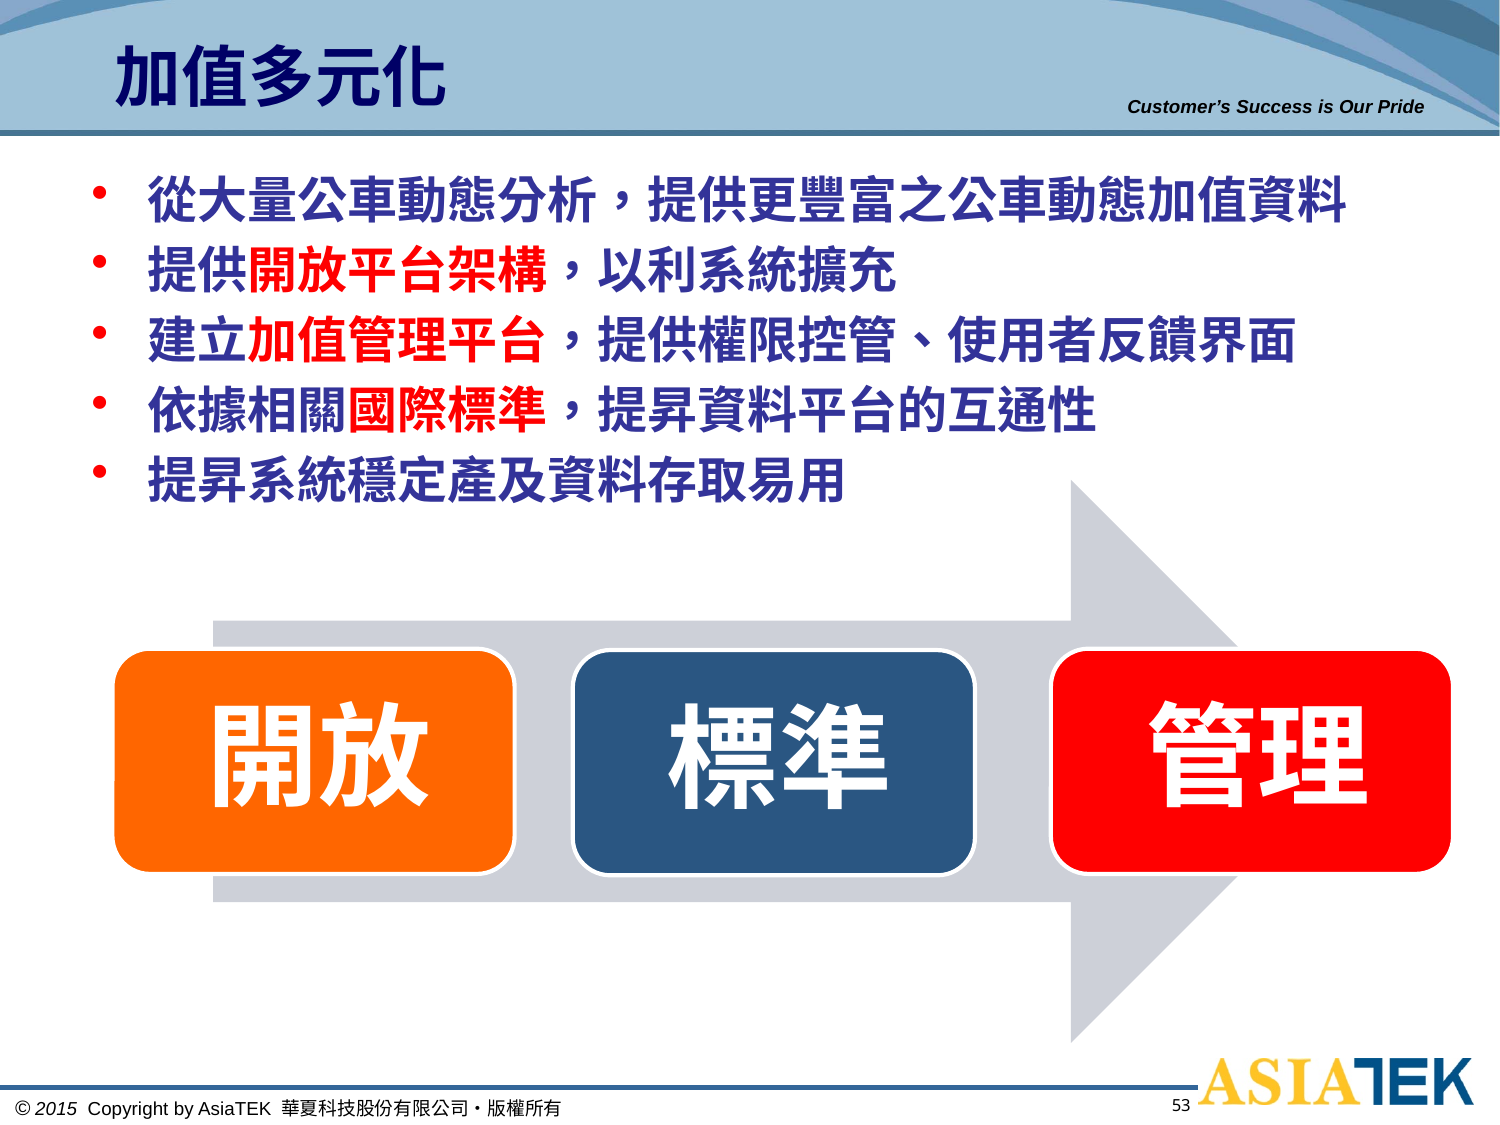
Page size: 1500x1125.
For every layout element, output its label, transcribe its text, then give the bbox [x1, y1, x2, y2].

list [112, 479, 1454, 1044]
picture [0, 0, 1500, 136]
text_box 從大量公車動態分析，提供更豐富之公車動態加值資料 提供開放平台架構，以利系統擴充 建立加值管理平台，提供權限控管、使用者反饋界面 依據相關國際標準，提昇資料平台的互通性 提昇系統穩定產及資料存取易用 [76, 160, 1434, 539]
title 加值多元化 [99, 37, 1013, 113]
slide_number 53 [1024, 1087, 1338, 1113]
picture [1198, 1058, 1474, 1105]
